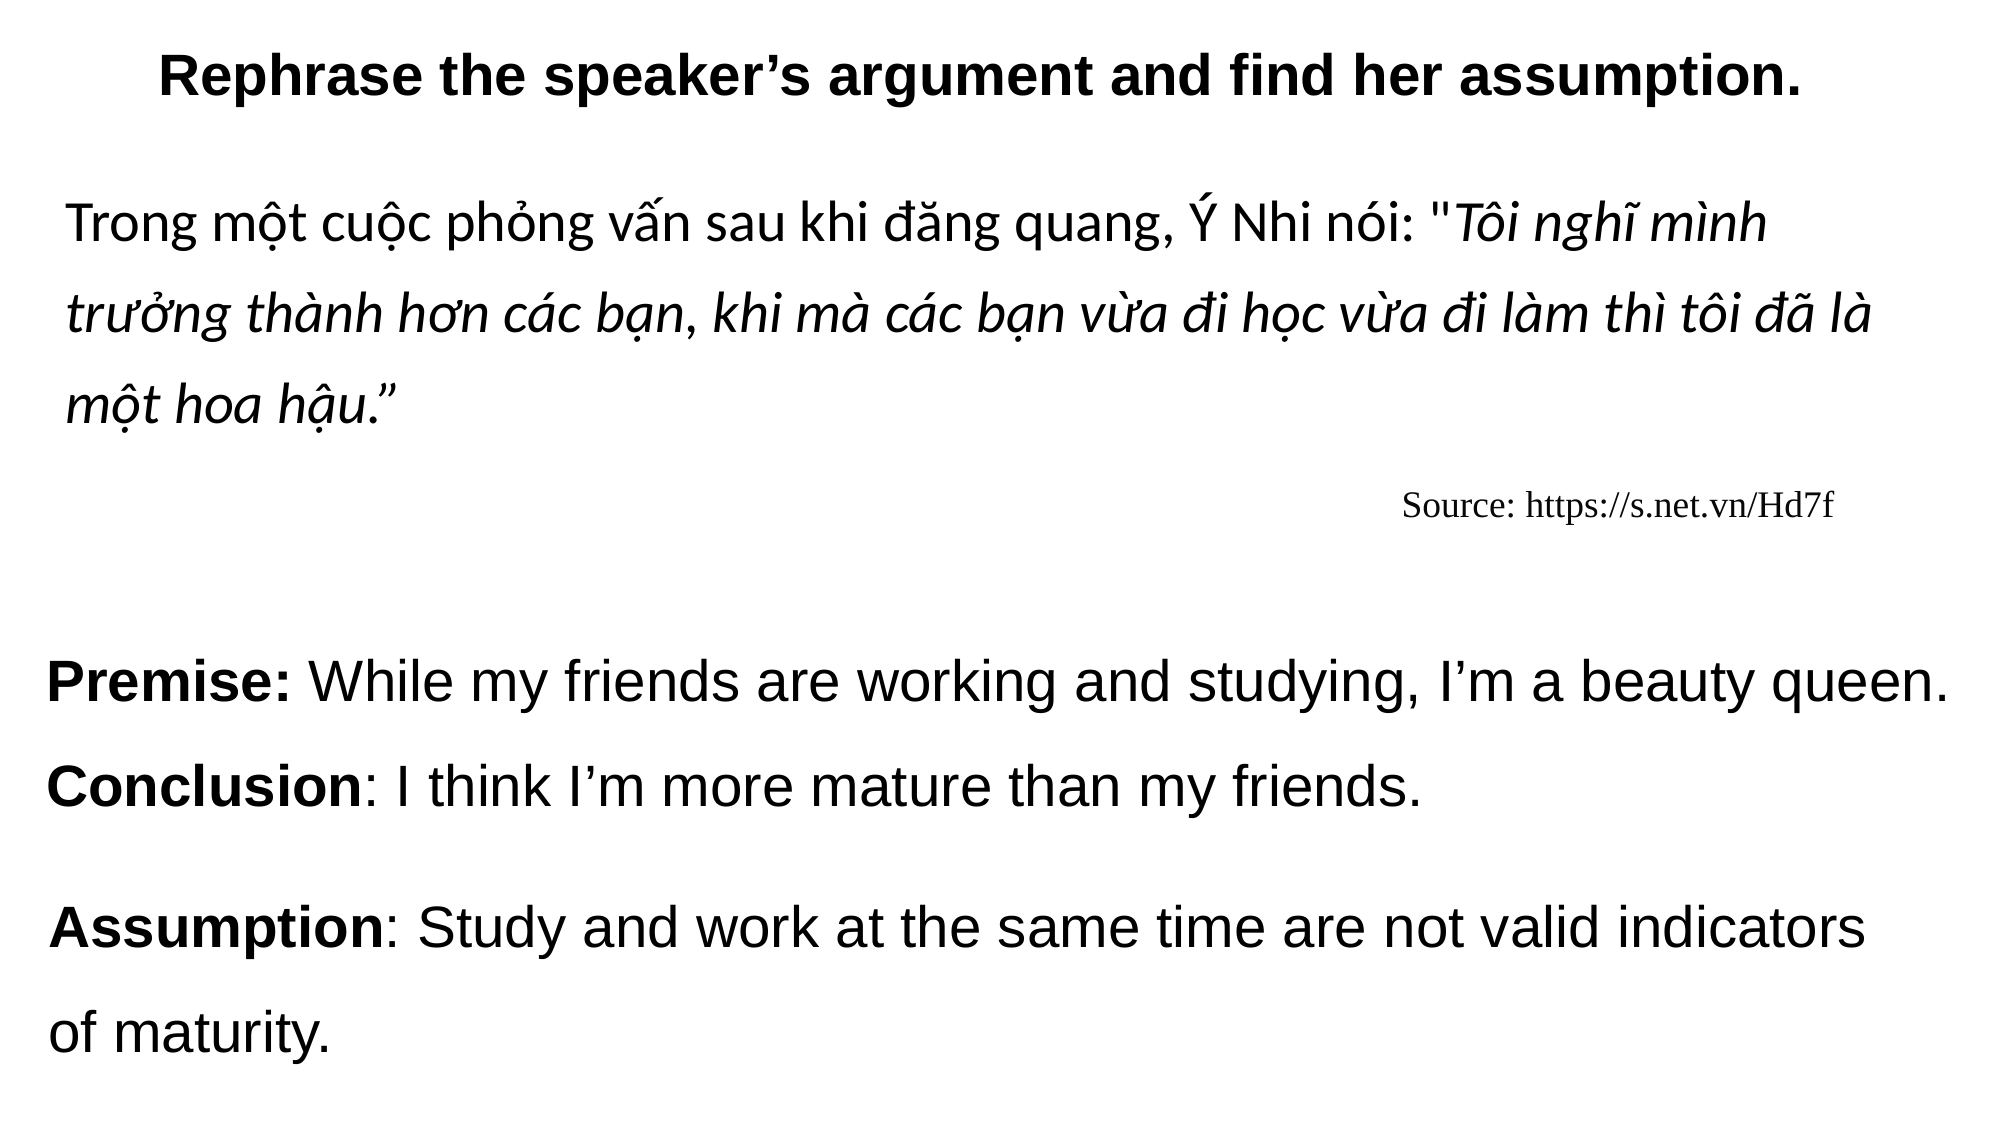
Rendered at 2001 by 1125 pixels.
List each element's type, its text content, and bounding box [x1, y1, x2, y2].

text_box Rephrase the speaker’s argument and find her assumption. [143, 29, 1819, 115]
text_box Assumption: Study and work at the same time are not valid indicators of maturity. [33, 846, 1929, 1072]
text_box Premise: While my friends are working and studying, I’m a beauty queen. Conclusion: I think I’m more mature than my friends. [31, 601, 1969, 1083]
list Trong một cuộc phỏng vấn sau khi đăng quang, Ý Nhi nói: "Tôi nghĩ mình trưởng thành hơn các bạn, khi mà các bạn vừa đi học vừa đi làm thì tôi đã là một hoa hậu.” [31, 154, 1927, 453]
text_box Source: https://s.net.vn/Hd7f [1386, 472, 1929, 533]
